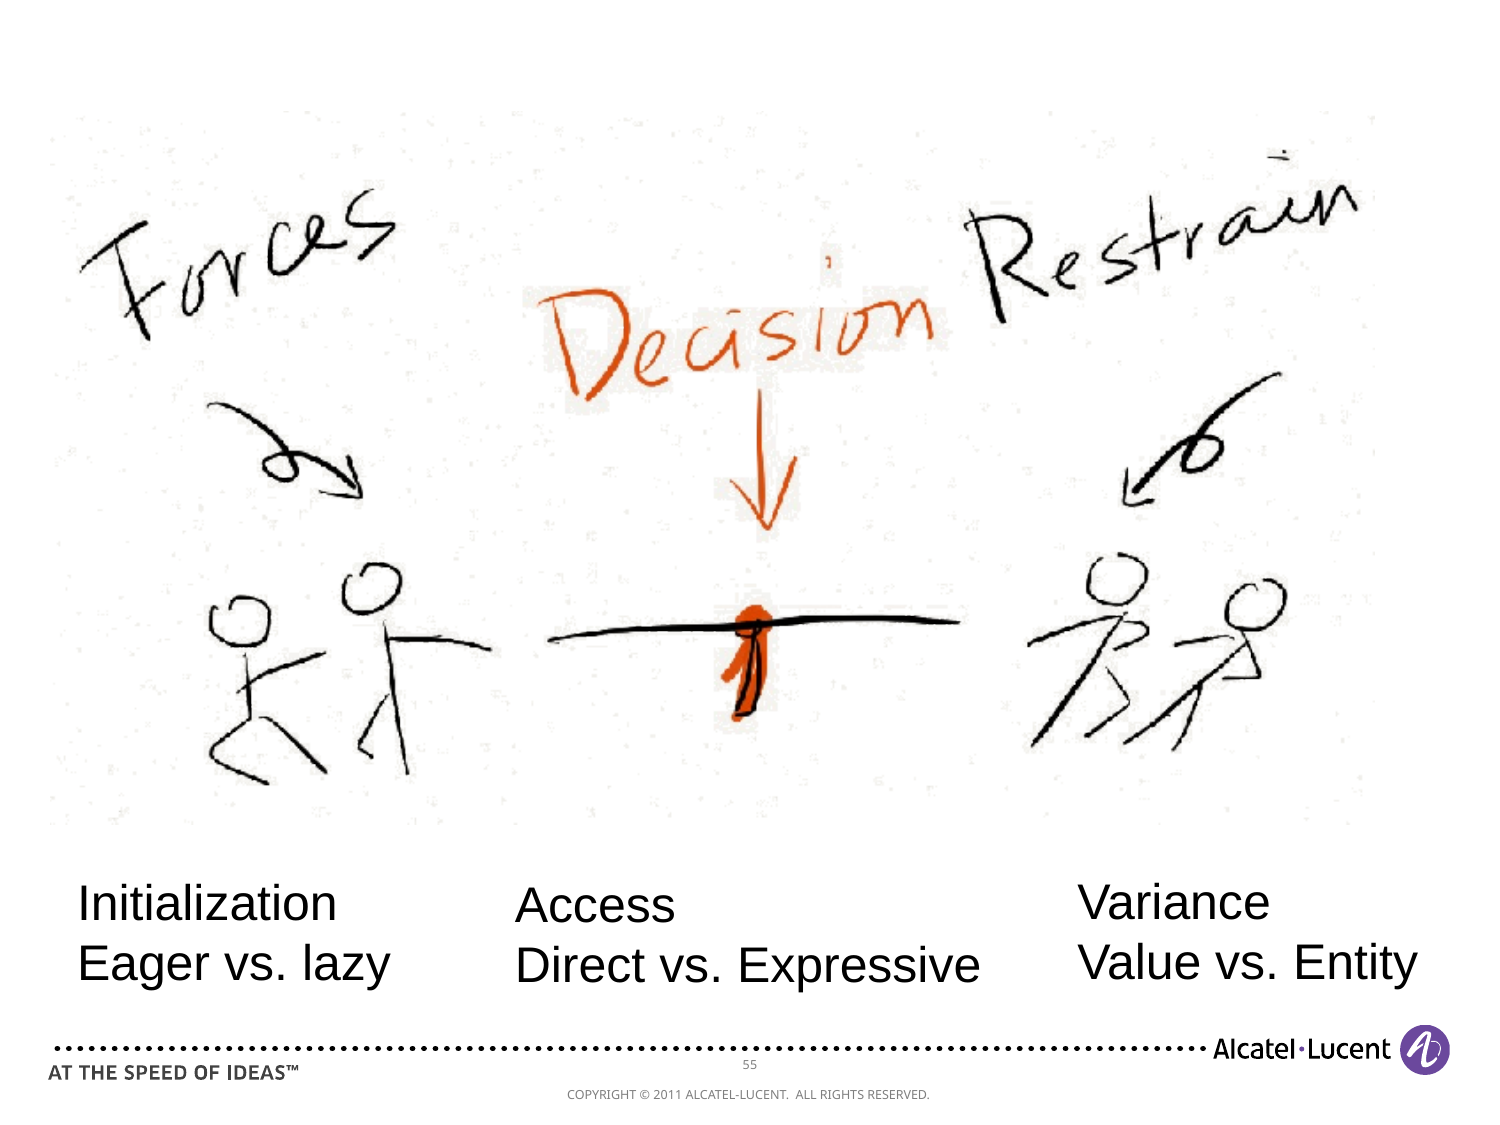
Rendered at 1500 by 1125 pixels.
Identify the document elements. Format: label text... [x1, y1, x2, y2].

text_box Access Direct vs. Expressive [499, 865, 1038, 1000]
text_box Initialization Eager vs. lazy [62, 862, 600, 998]
text_box Variance Value vs. Entity [1062, 862, 1438, 998]
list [49, 111, 1376, 826]
